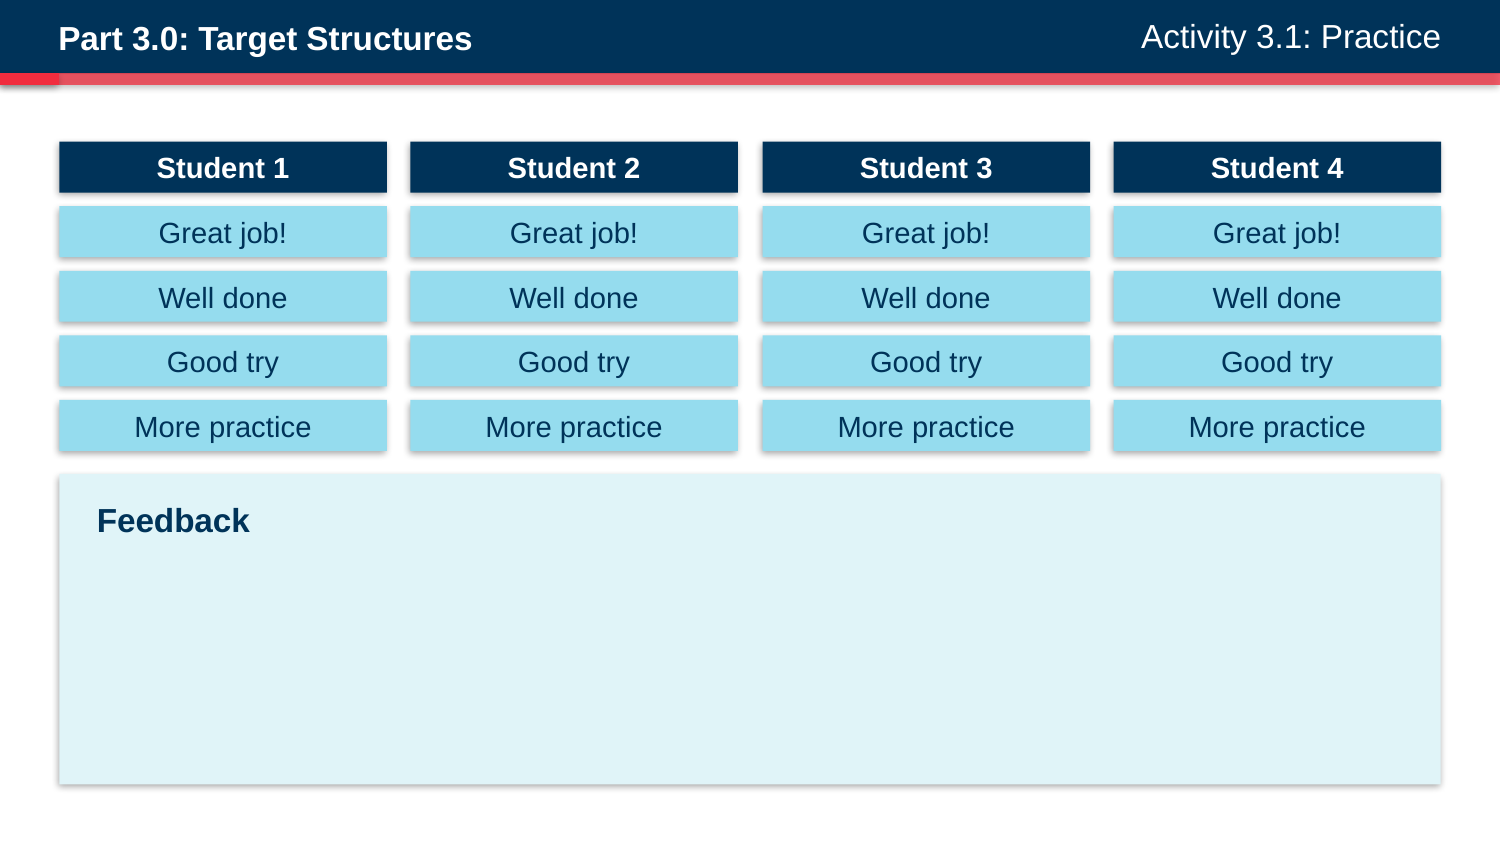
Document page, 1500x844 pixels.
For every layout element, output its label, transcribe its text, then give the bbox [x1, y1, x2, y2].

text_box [59, 141, 388, 452]
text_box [1113, 141, 1442, 452]
text_box Feedback [96, 498, 458, 539]
text_box [0, 72, 60, 86]
text_box Activity 3.1: Practice [910, 15, 1442, 59]
text_box [59, 473, 1441, 785]
text_box [60, 72, 1500, 86]
text_box Part 3.0: Target Structures [58, 17, 907, 58]
text_box [0, 0, 1500, 72]
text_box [410, 141, 739, 452]
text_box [762, 141, 1091, 452]
